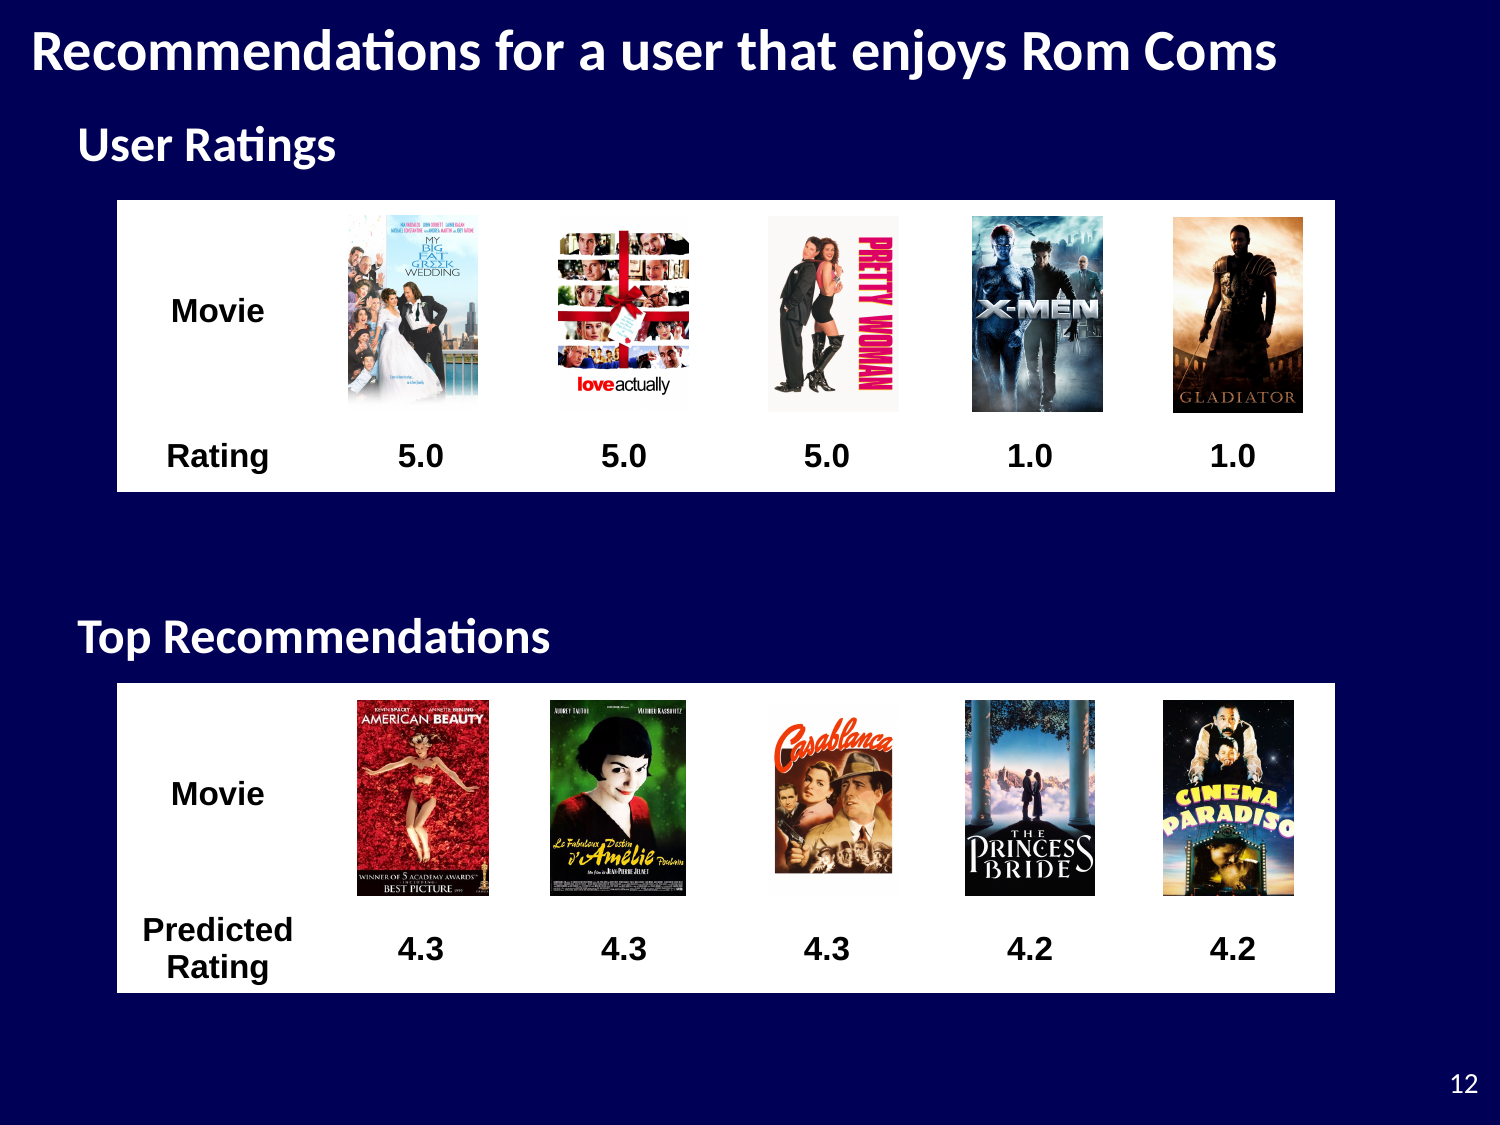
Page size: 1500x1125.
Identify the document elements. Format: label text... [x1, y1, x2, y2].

table_header Movie [117, 200, 320, 421]
table_header [320, 200, 523, 421]
title Recommendations for a user that enjoys Rom Coms [31, 11, 1466, 83]
picture [347, 214, 479, 411]
table_cell 4.3 [523, 904, 726, 993]
picture [964, 699, 1096, 896]
picture [356, 699, 490, 896]
table_cell 1.0 [1132, 421, 1335, 492]
table_header [320, 683, 523, 904]
table_cell PredictedRating [117, 904, 320, 993]
table_cell 1.0 [929, 421, 1132, 492]
table_header [523, 683, 726, 904]
table_cell 4.3 [320, 904, 523, 993]
table_header [1132, 200, 1335, 421]
table_header [523, 200, 726, 421]
table_cell Rating [117, 421, 320, 492]
table_cell 5.0 [726, 421, 929, 492]
table_cell 4.2 [929, 904, 1132, 993]
text_box Top Recommendations [77, 603, 607, 664]
table_header [726, 683, 929, 904]
picture [558, 214, 689, 411]
picture [972, 216, 1103, 413]
table_header [1132, 683, 1335, 904]
table_cell 5.0 [320, 421, 523, 492]
table_cell 4.2 [1132, 904, 1335, 993]
list User Ratings [77, 111, 413, 172]
table_header Movie [117, 683, 320, 904]
picture [768, 216, 900, 413]
slide_number 12 [1403, 1038, 1494, 1125]
picture [1163, 699, 1294, 896]
picture [768, 704, 900, 901]
picture [550, 699, 686, 896]
table_header [929, 683, 1132, 904]
table_header [929, 200, 1132, 421]
table_header [726, 200, 929, 421]
picture [1172, 217, 1304, 413]
table_cell 4.3 [726, 904, 929, 993]
table_cell 5.0 [523, 421, 726, 492]
